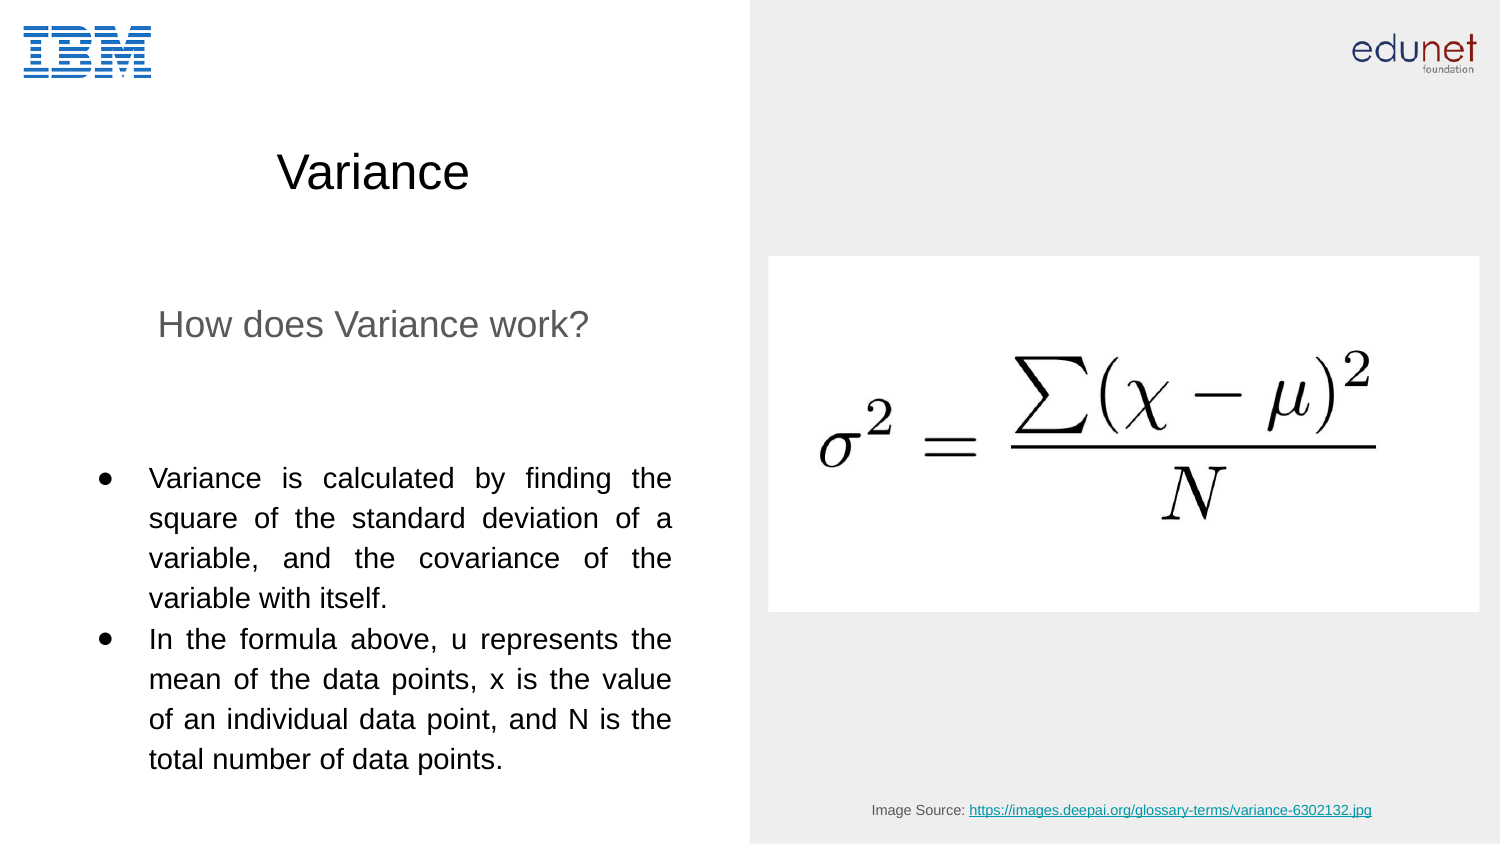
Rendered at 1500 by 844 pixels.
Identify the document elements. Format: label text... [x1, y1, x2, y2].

picture [23, 26, 151, 78]
picture [768, 255, 1480, 612]
subtitle How does Variance work? [41, 277, 706, 367]
picture [1350, 26, 1480, 78]
title Variance [41, 117, 706, 223]
list Image Source: https://images.deepai.org/glossary-terms/variance-6302132.jpg [768, 782, 1480, 833]
list Variance is calculated by finding the square of the standard deviation of a variable, and the covariance of the variable with itself. In the formula above, u represents the mean of the data points, x is the value of an individual data point, and N is the total number of data points. [58, 421, 689, 808]
